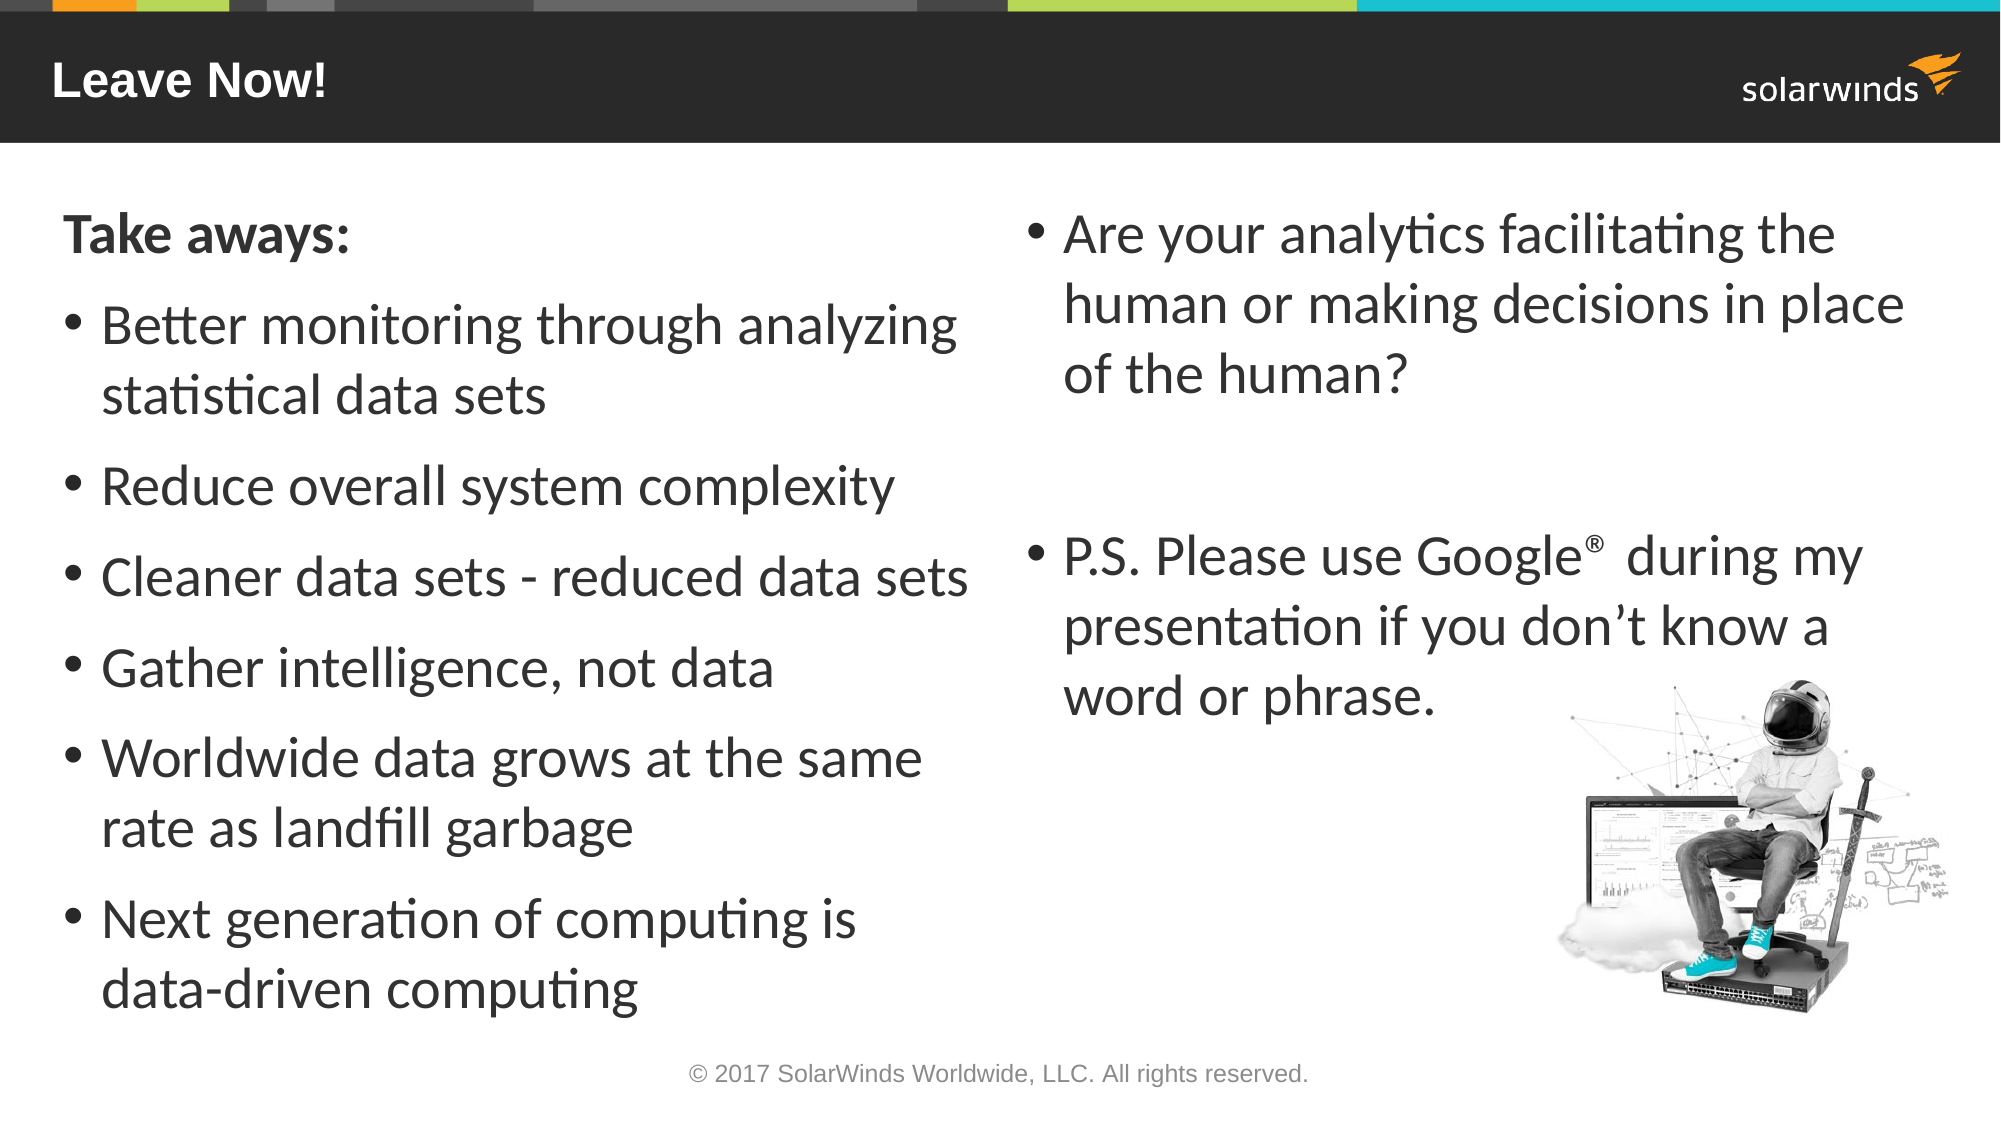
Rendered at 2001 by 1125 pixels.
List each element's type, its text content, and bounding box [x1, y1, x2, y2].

list Take aways: Better monitoring through analyzing statistical data sets Reduce overall system complexity Cleaner data sets - reduced data sets Gather intelligence, not data Worldwide data grows at the same rate as landfill garbage Next generation of computing is data-driven computing [48, 187, 986, 1016]
footer © 2017 SolarWinds Worldwide, LLC. All rights reserved. [662, 1042, 1338, 1103]
picture [0, 0, 2001, 1125]
title Leave Now! [43, 39, 1662, 124]
list Are your analytics facilitating the human or making decisions in place of the human? P.S. Please use Google® during my presentation if you don’t know a word or phrase. [1011, 187, 1949, 1016]
